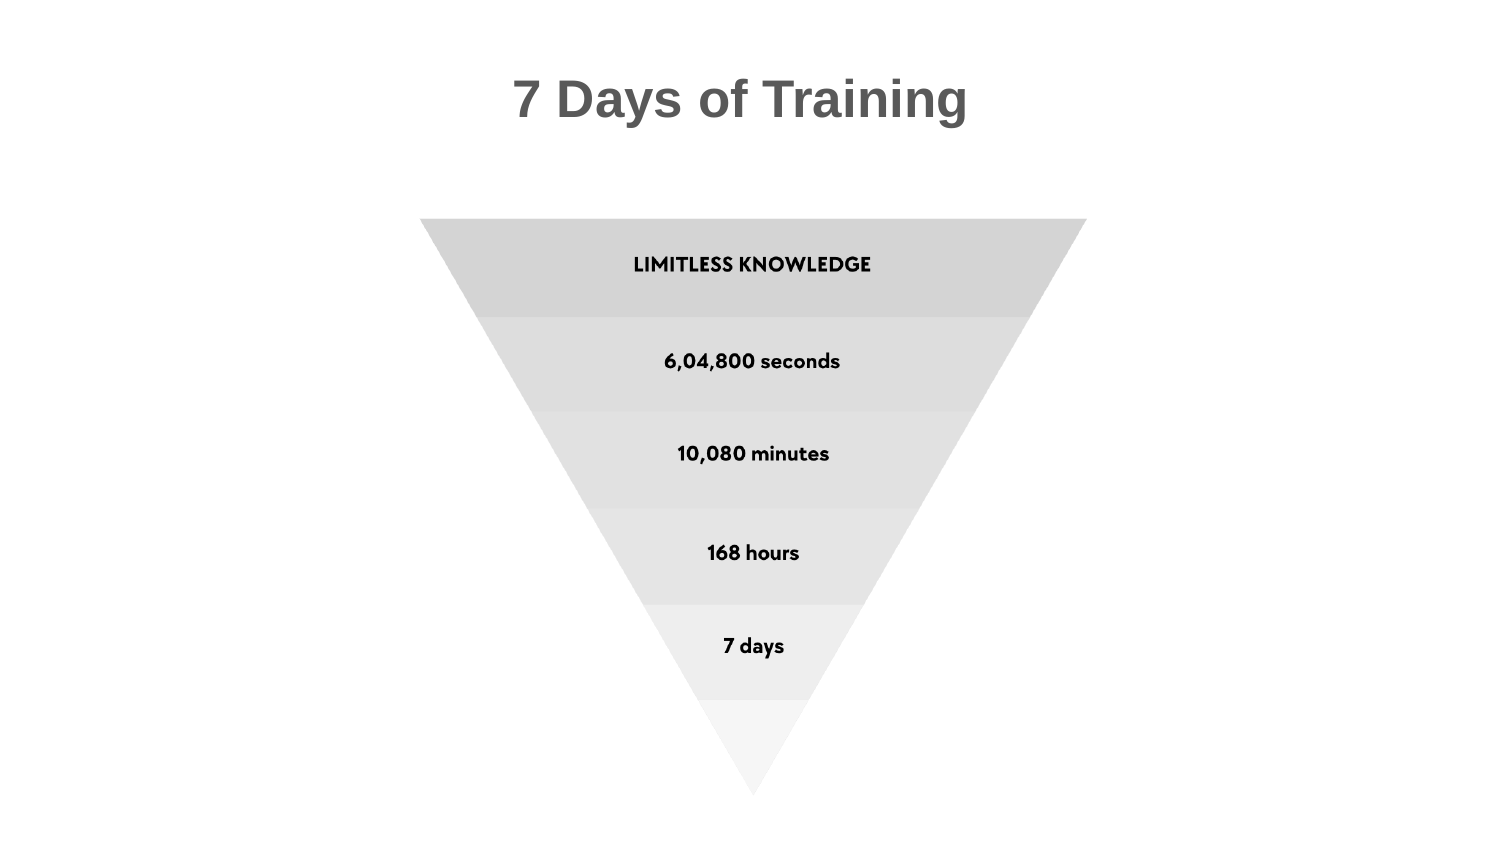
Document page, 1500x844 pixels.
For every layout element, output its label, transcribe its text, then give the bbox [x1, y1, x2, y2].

title 7 Days of Training [58, 49, 1424, 157]
picture [379, 183, 1121, 822]
